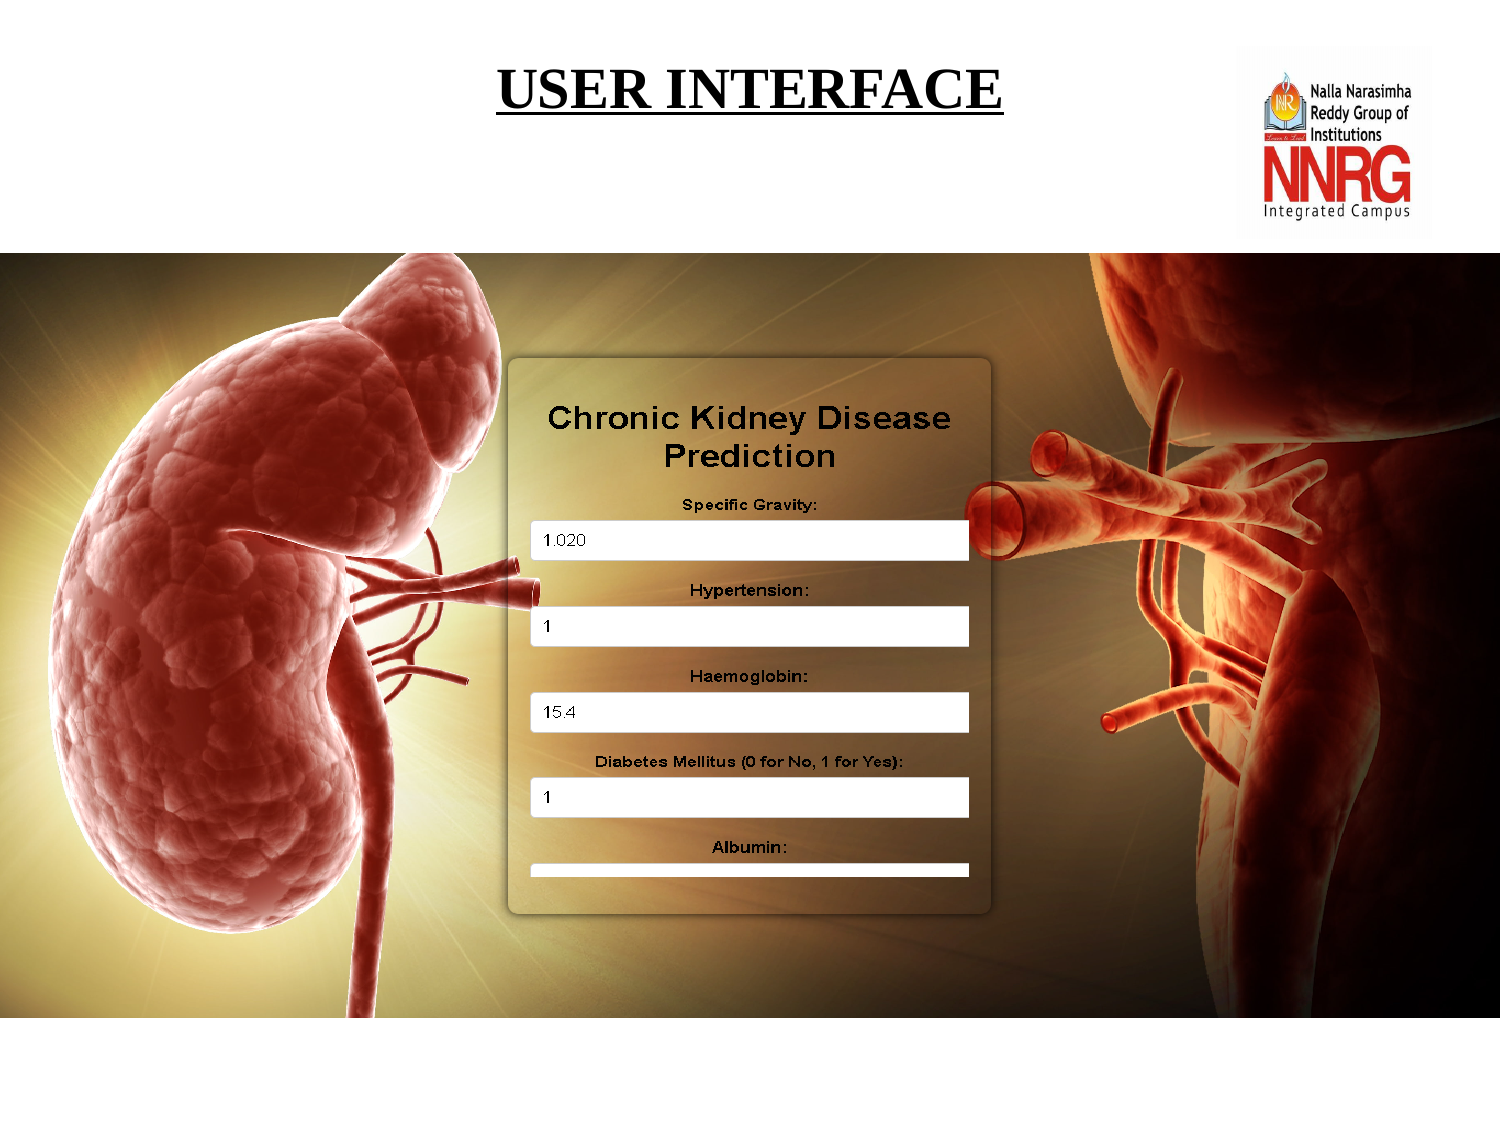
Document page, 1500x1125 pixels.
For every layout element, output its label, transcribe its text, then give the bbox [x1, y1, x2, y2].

title USER INTERFACE [211, 12, 1289, 168]
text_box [1215, 39, 1469, 247]
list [0, 253, 1500, 1018]
